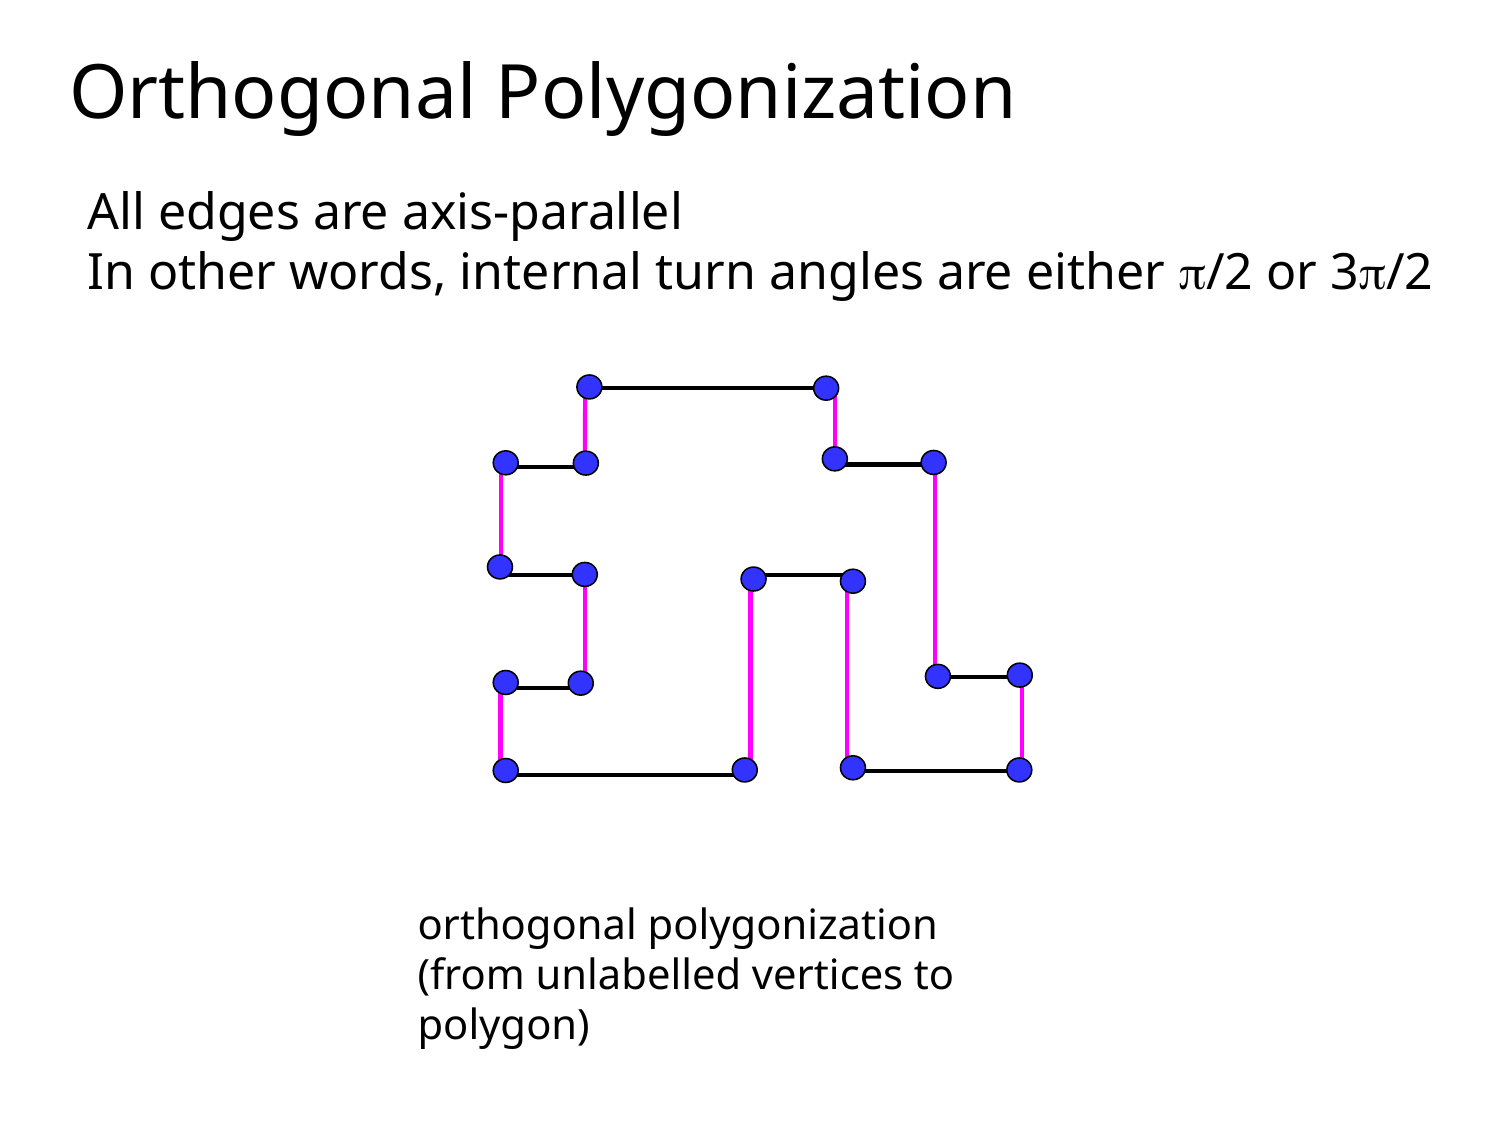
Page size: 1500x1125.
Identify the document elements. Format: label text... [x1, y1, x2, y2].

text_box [487, 374, 1033, 783]
text_box All edges are axis-parallel In other words, internal turn angles are either /2 or 3/2 [78, 170, 1479, 308]
text_box orthogonal polygonization (from unlabelled vertices to polygon) [409, 889, 1123, 1057]
text_box Orthogonal Polygonization [54, 35, 1181, 155]
